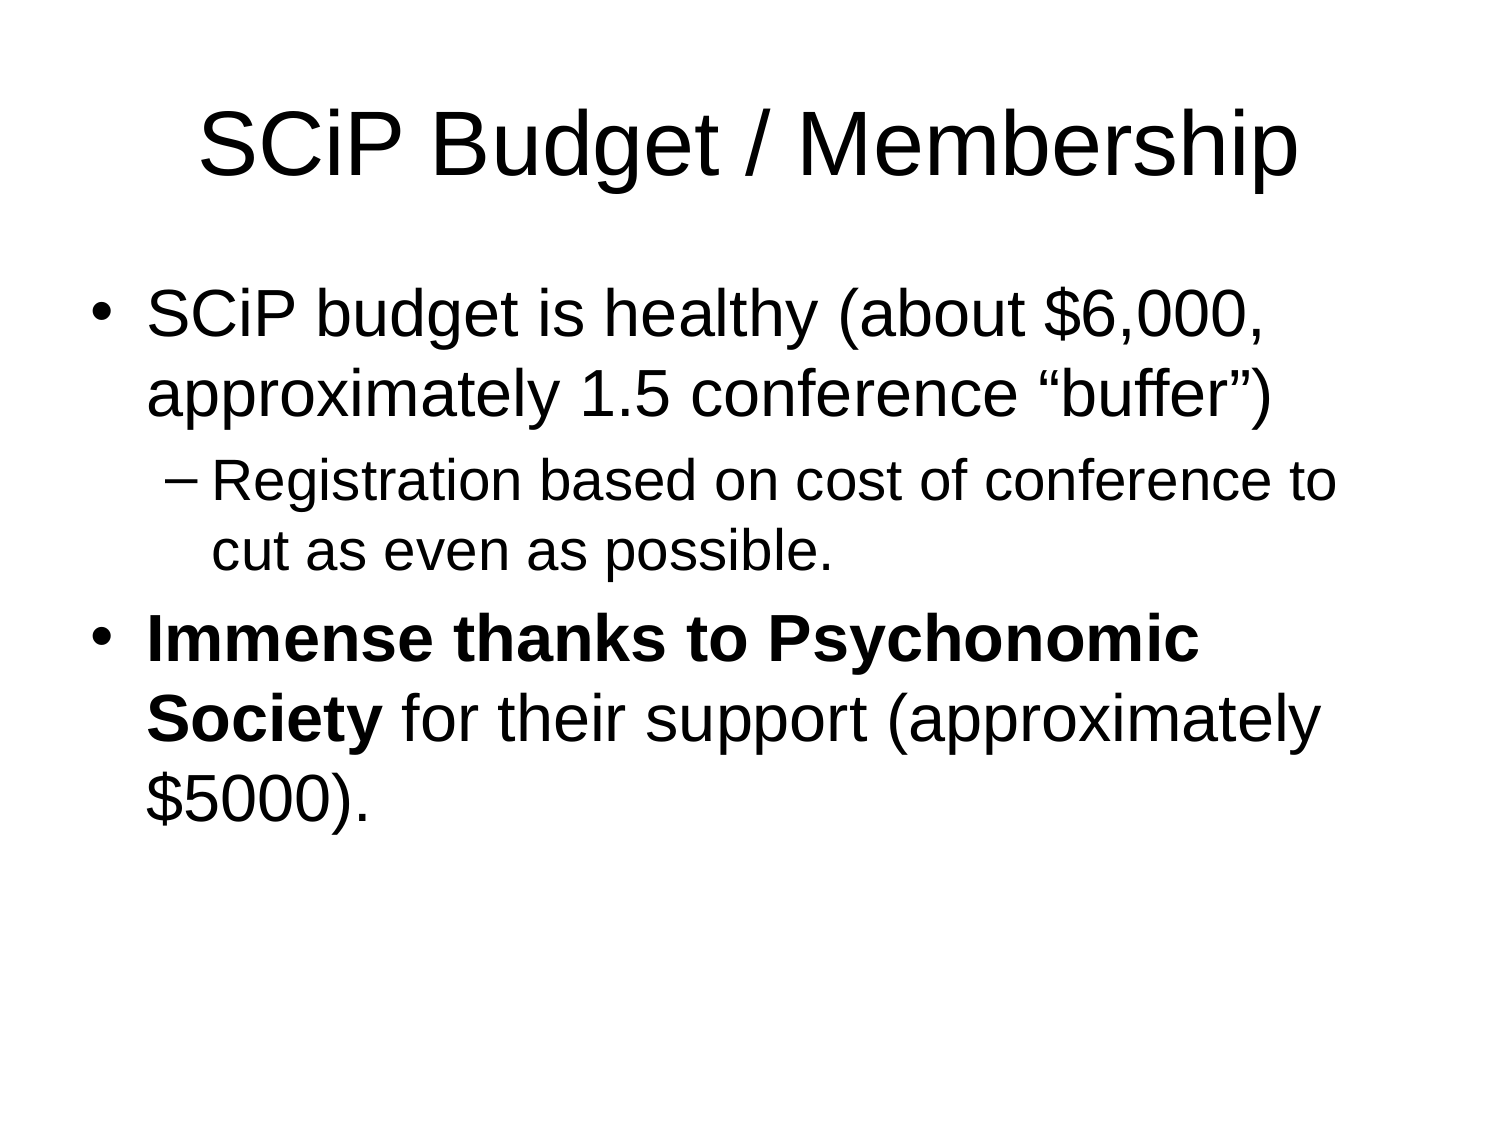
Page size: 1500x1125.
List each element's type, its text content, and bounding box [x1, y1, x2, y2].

title SCiP Budget / Membership [75, 45, 1425, 233]
list SCiP budget is healthy (about $6,000, approximately 1.5 conference “buffer”) Registration based on cost of conference to cut as even as possible. Immense thanks to Psychonomic Society for their support (approximately $5000). [75, 262, 1425, 1103]
